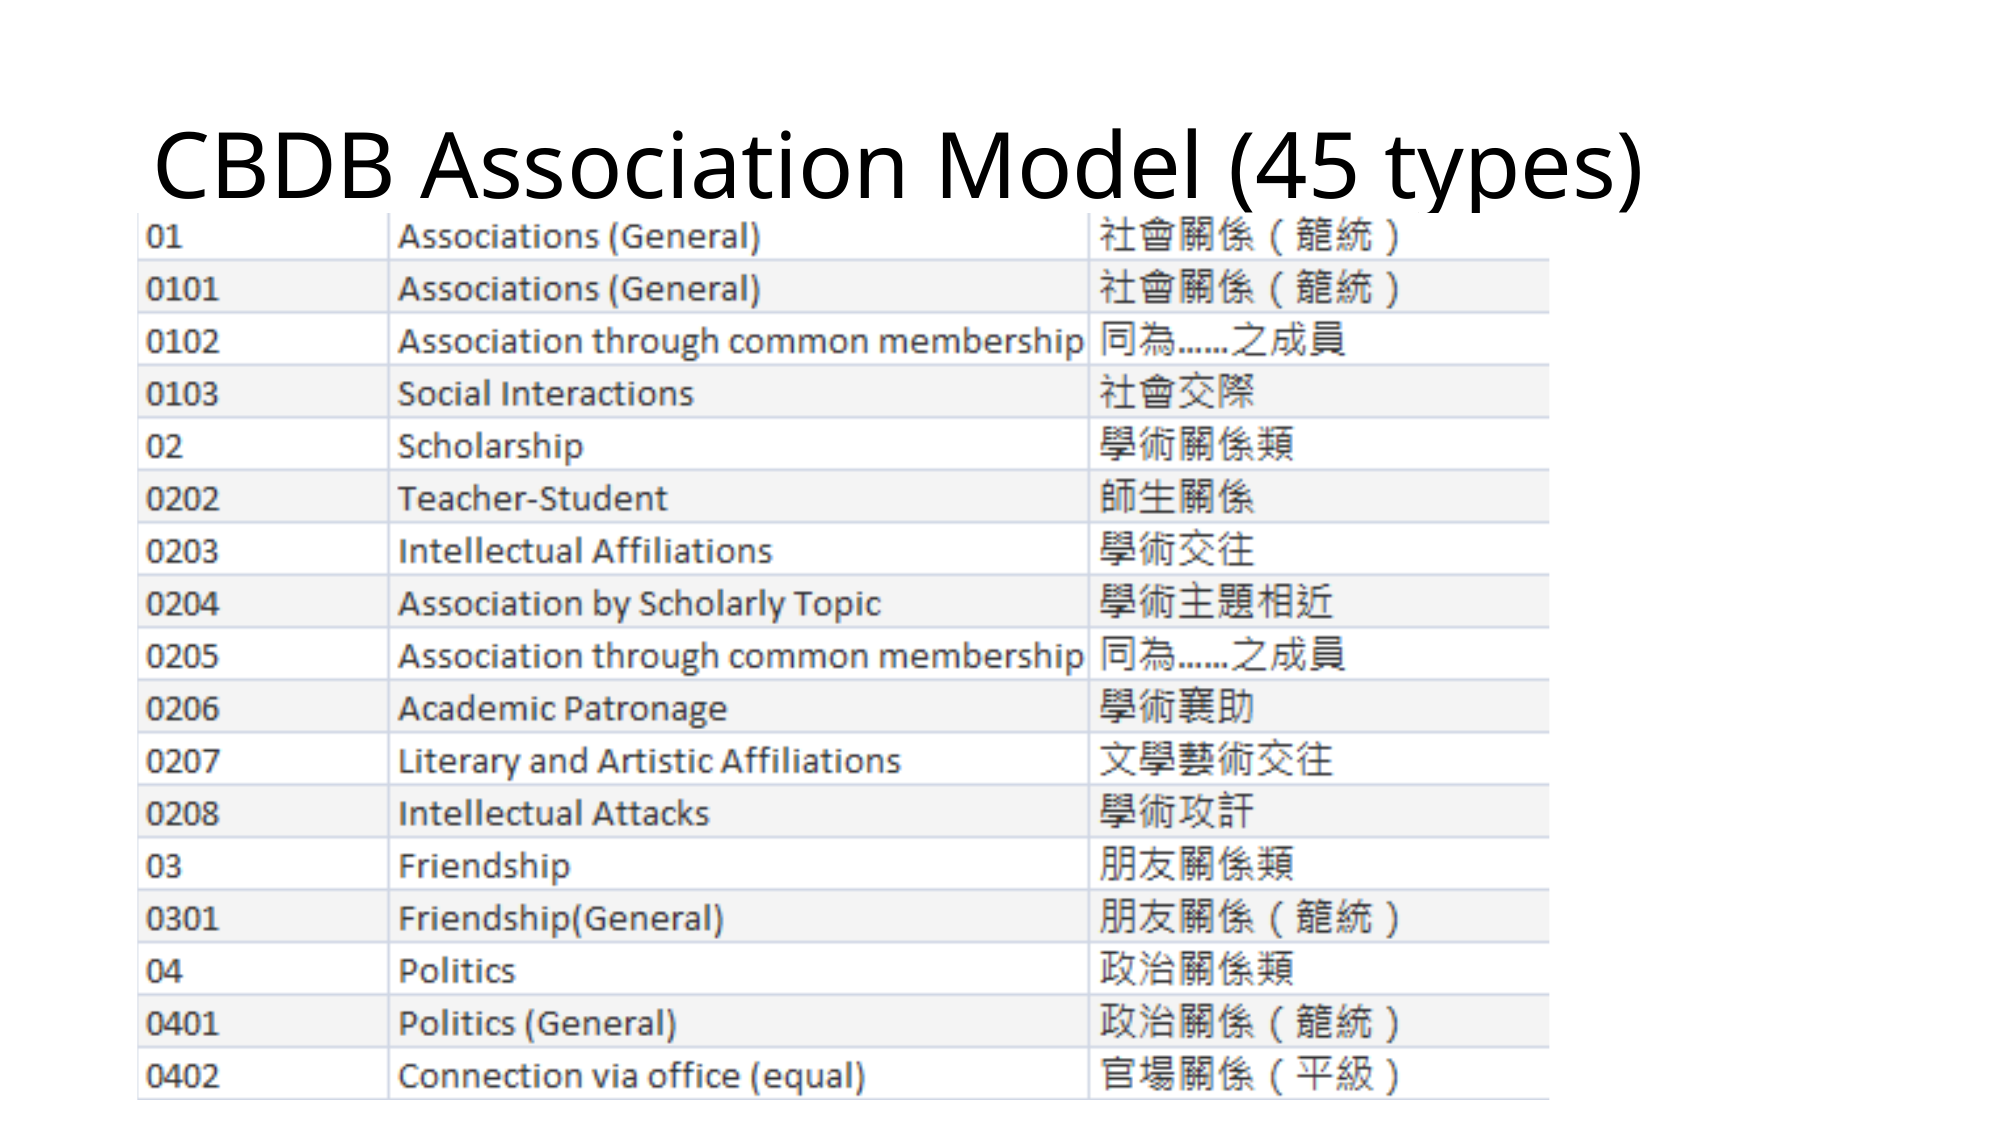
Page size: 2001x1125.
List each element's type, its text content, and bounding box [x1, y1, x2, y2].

title CBDB Association Model (45 types) [137, 59, 1863, 278]
picture [137, 213, 1550, 1100]
